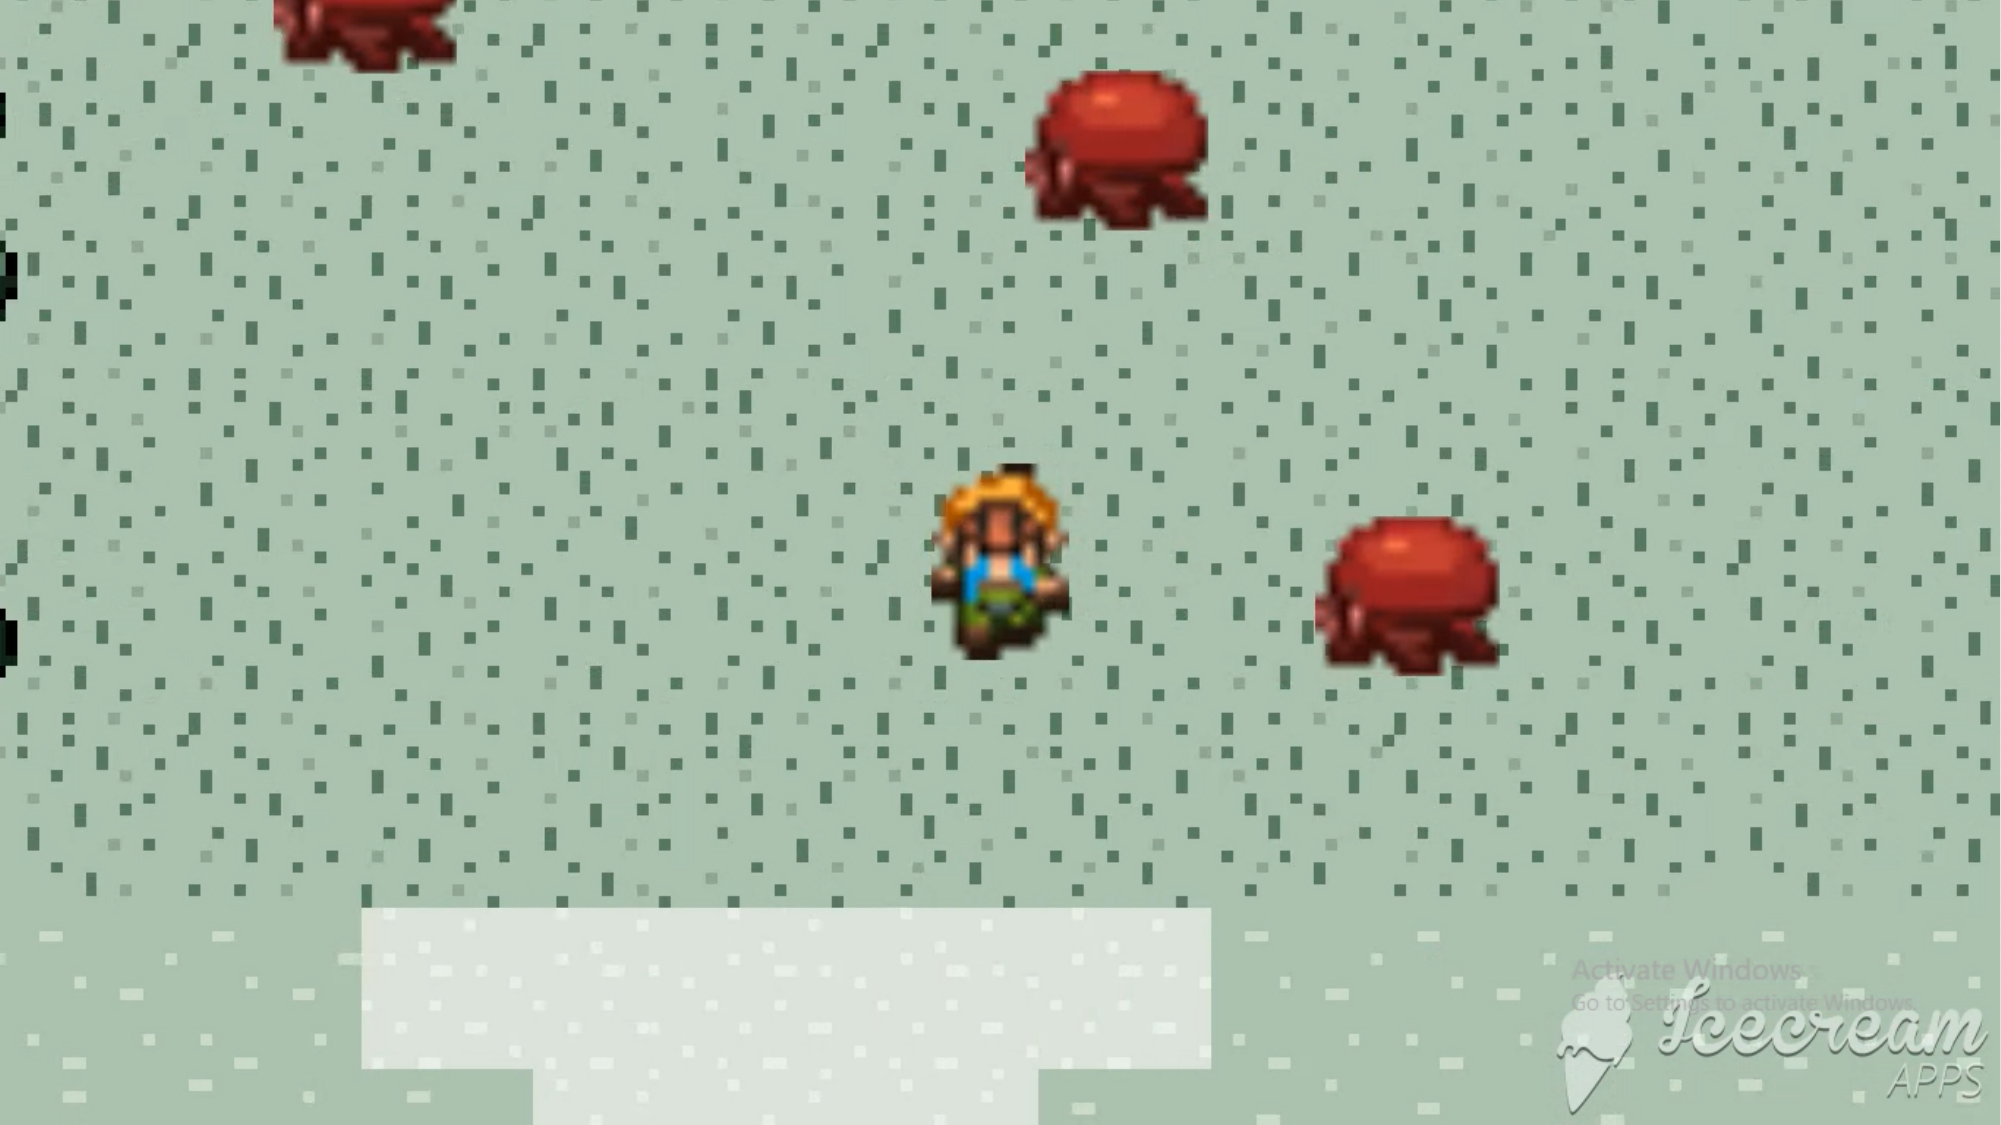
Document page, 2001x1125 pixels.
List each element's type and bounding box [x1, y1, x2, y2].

list [0, 0, 2000, 1125]
